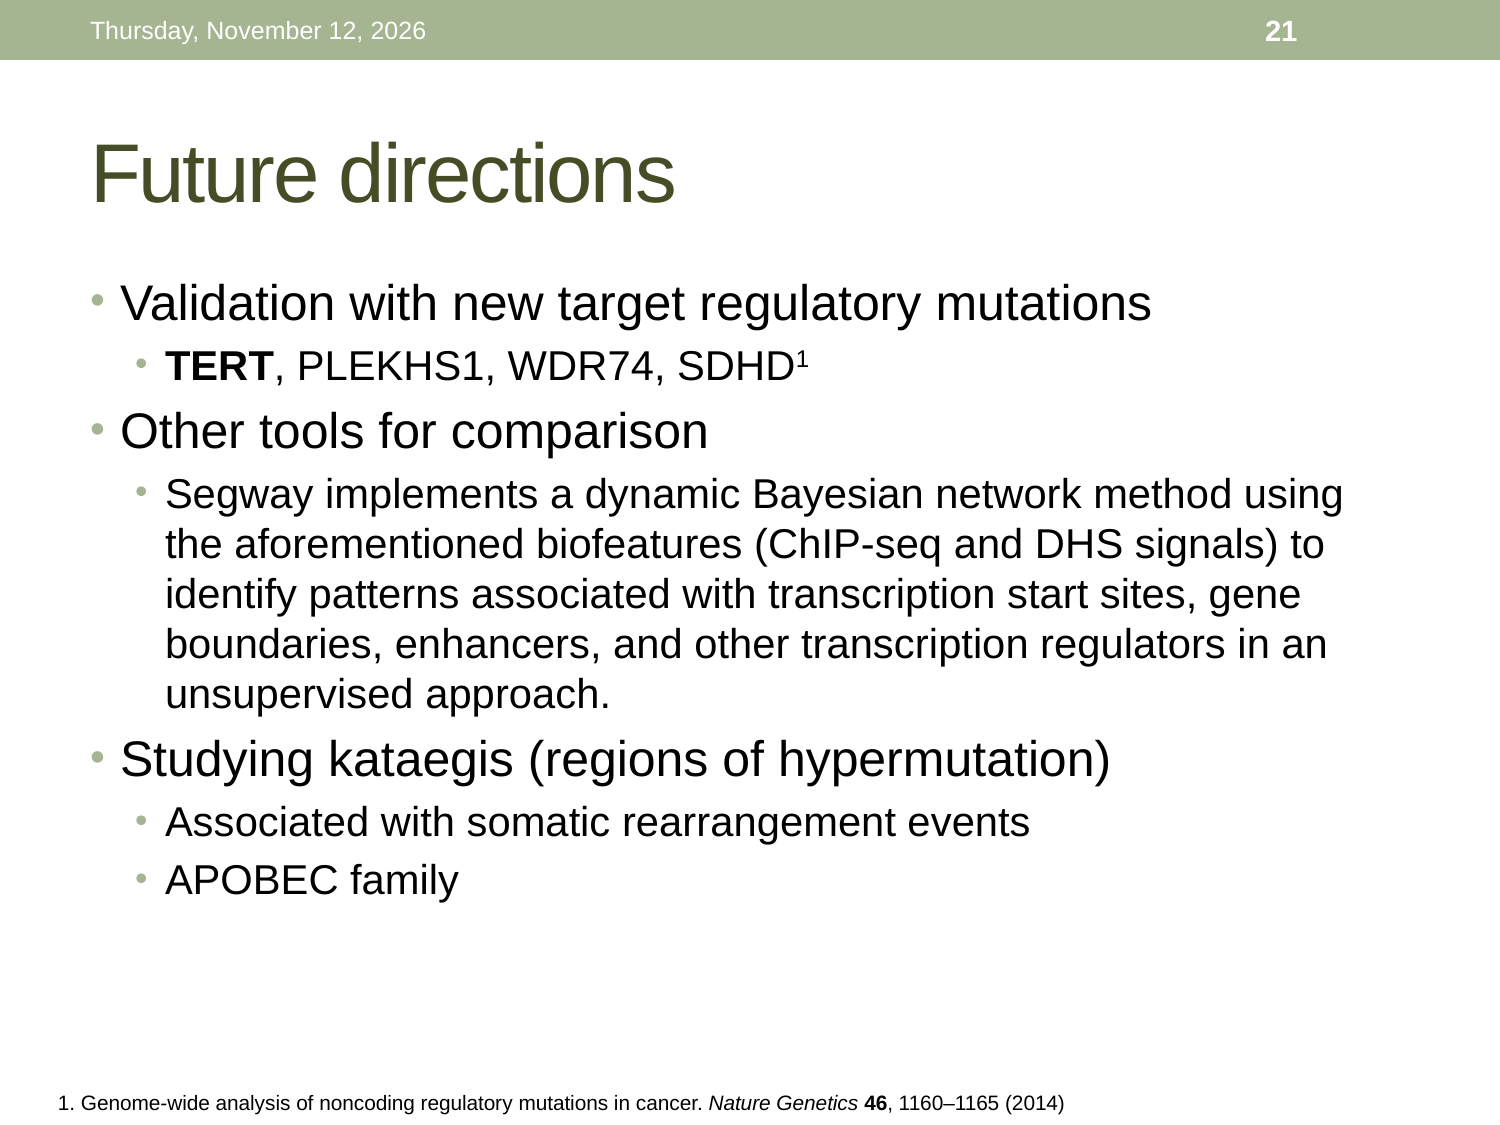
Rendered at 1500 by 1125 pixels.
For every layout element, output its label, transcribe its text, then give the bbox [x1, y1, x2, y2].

list Validation with new target regulatory mutations TERT, PLEKHS1, WDR74, SDHD1 Other tools for comparison Segway implements a dynamic Bayesian network method using the aforementioned biofeatures (ChIP-seq and DHS signals) to identify patterns associated with transcription start sites, gene boundaries, enhancers, and other transcription regulators in an unsupervised approach. Studying kataegis (regions of hypermutation) Associated with somatic rearrangement events APOBEC family [75, 262, 1425, 1063]
slide_number 21 [1250, 3, 1425, 57]
title Future directions [75, 87, 1425, 250]
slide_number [75, 3, 550, 57]
text_box 1. Genome-wide analysis of noncoding regulatory mutations in cancer. Nature Genetics 46, 1160–1165 (2014) [43, 1082, 1081, 1122]
